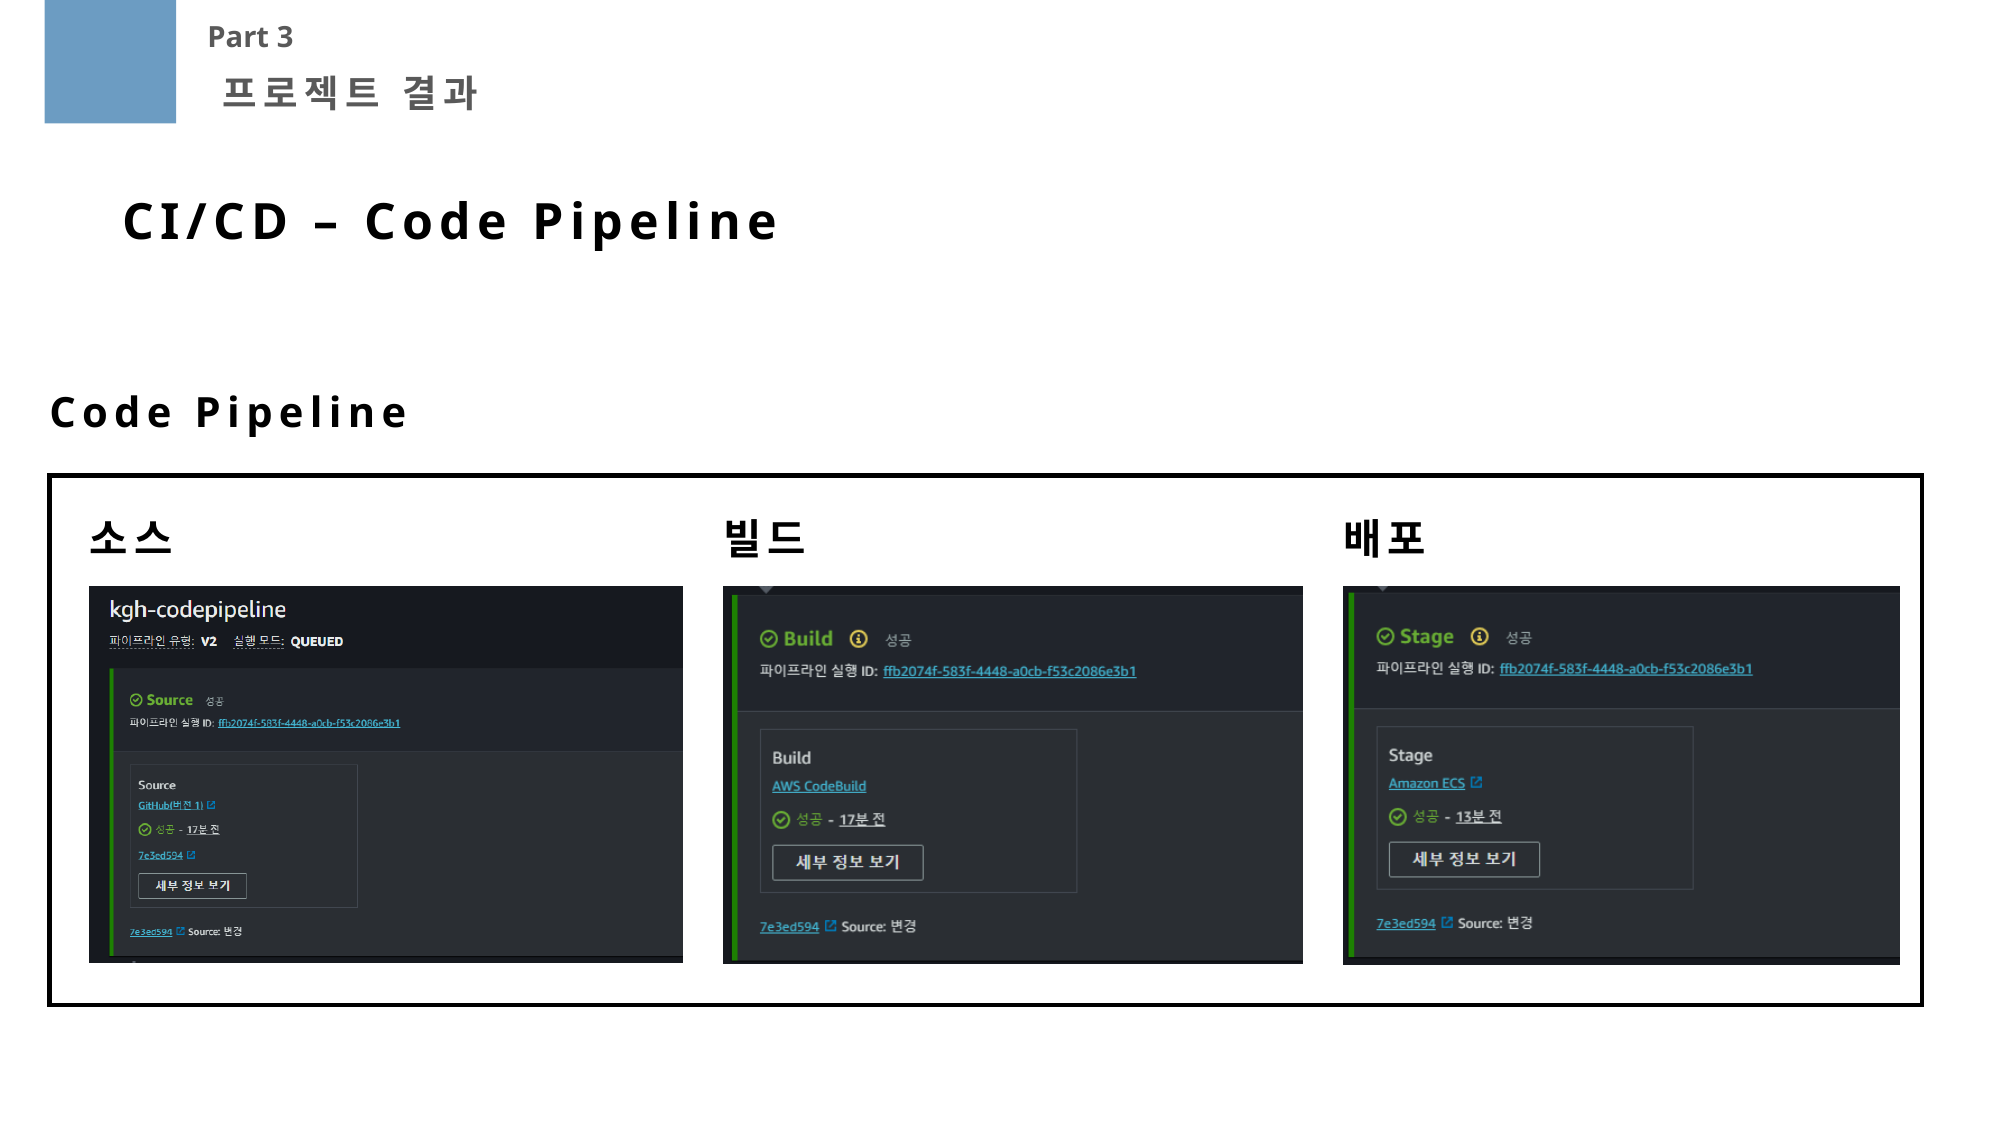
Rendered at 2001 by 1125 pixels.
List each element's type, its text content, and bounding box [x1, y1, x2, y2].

picture [723, 586, 1303, 964]
picture [1343, 586, 1900, 965]
text_box [44, 0, 177, 124]
text_box 프로젝트 결과 [208, 62, 493, 123]
text_box Part 3 [192, 11, 309, 61]
picture [89, 586, 683, 963]
text_box CI/CD – Code Pipeline [122, 184, 806, 250]
text_box [48, 474, 1923, 1006]
text_box Code Pipeline [49, 370, 444, 436]
